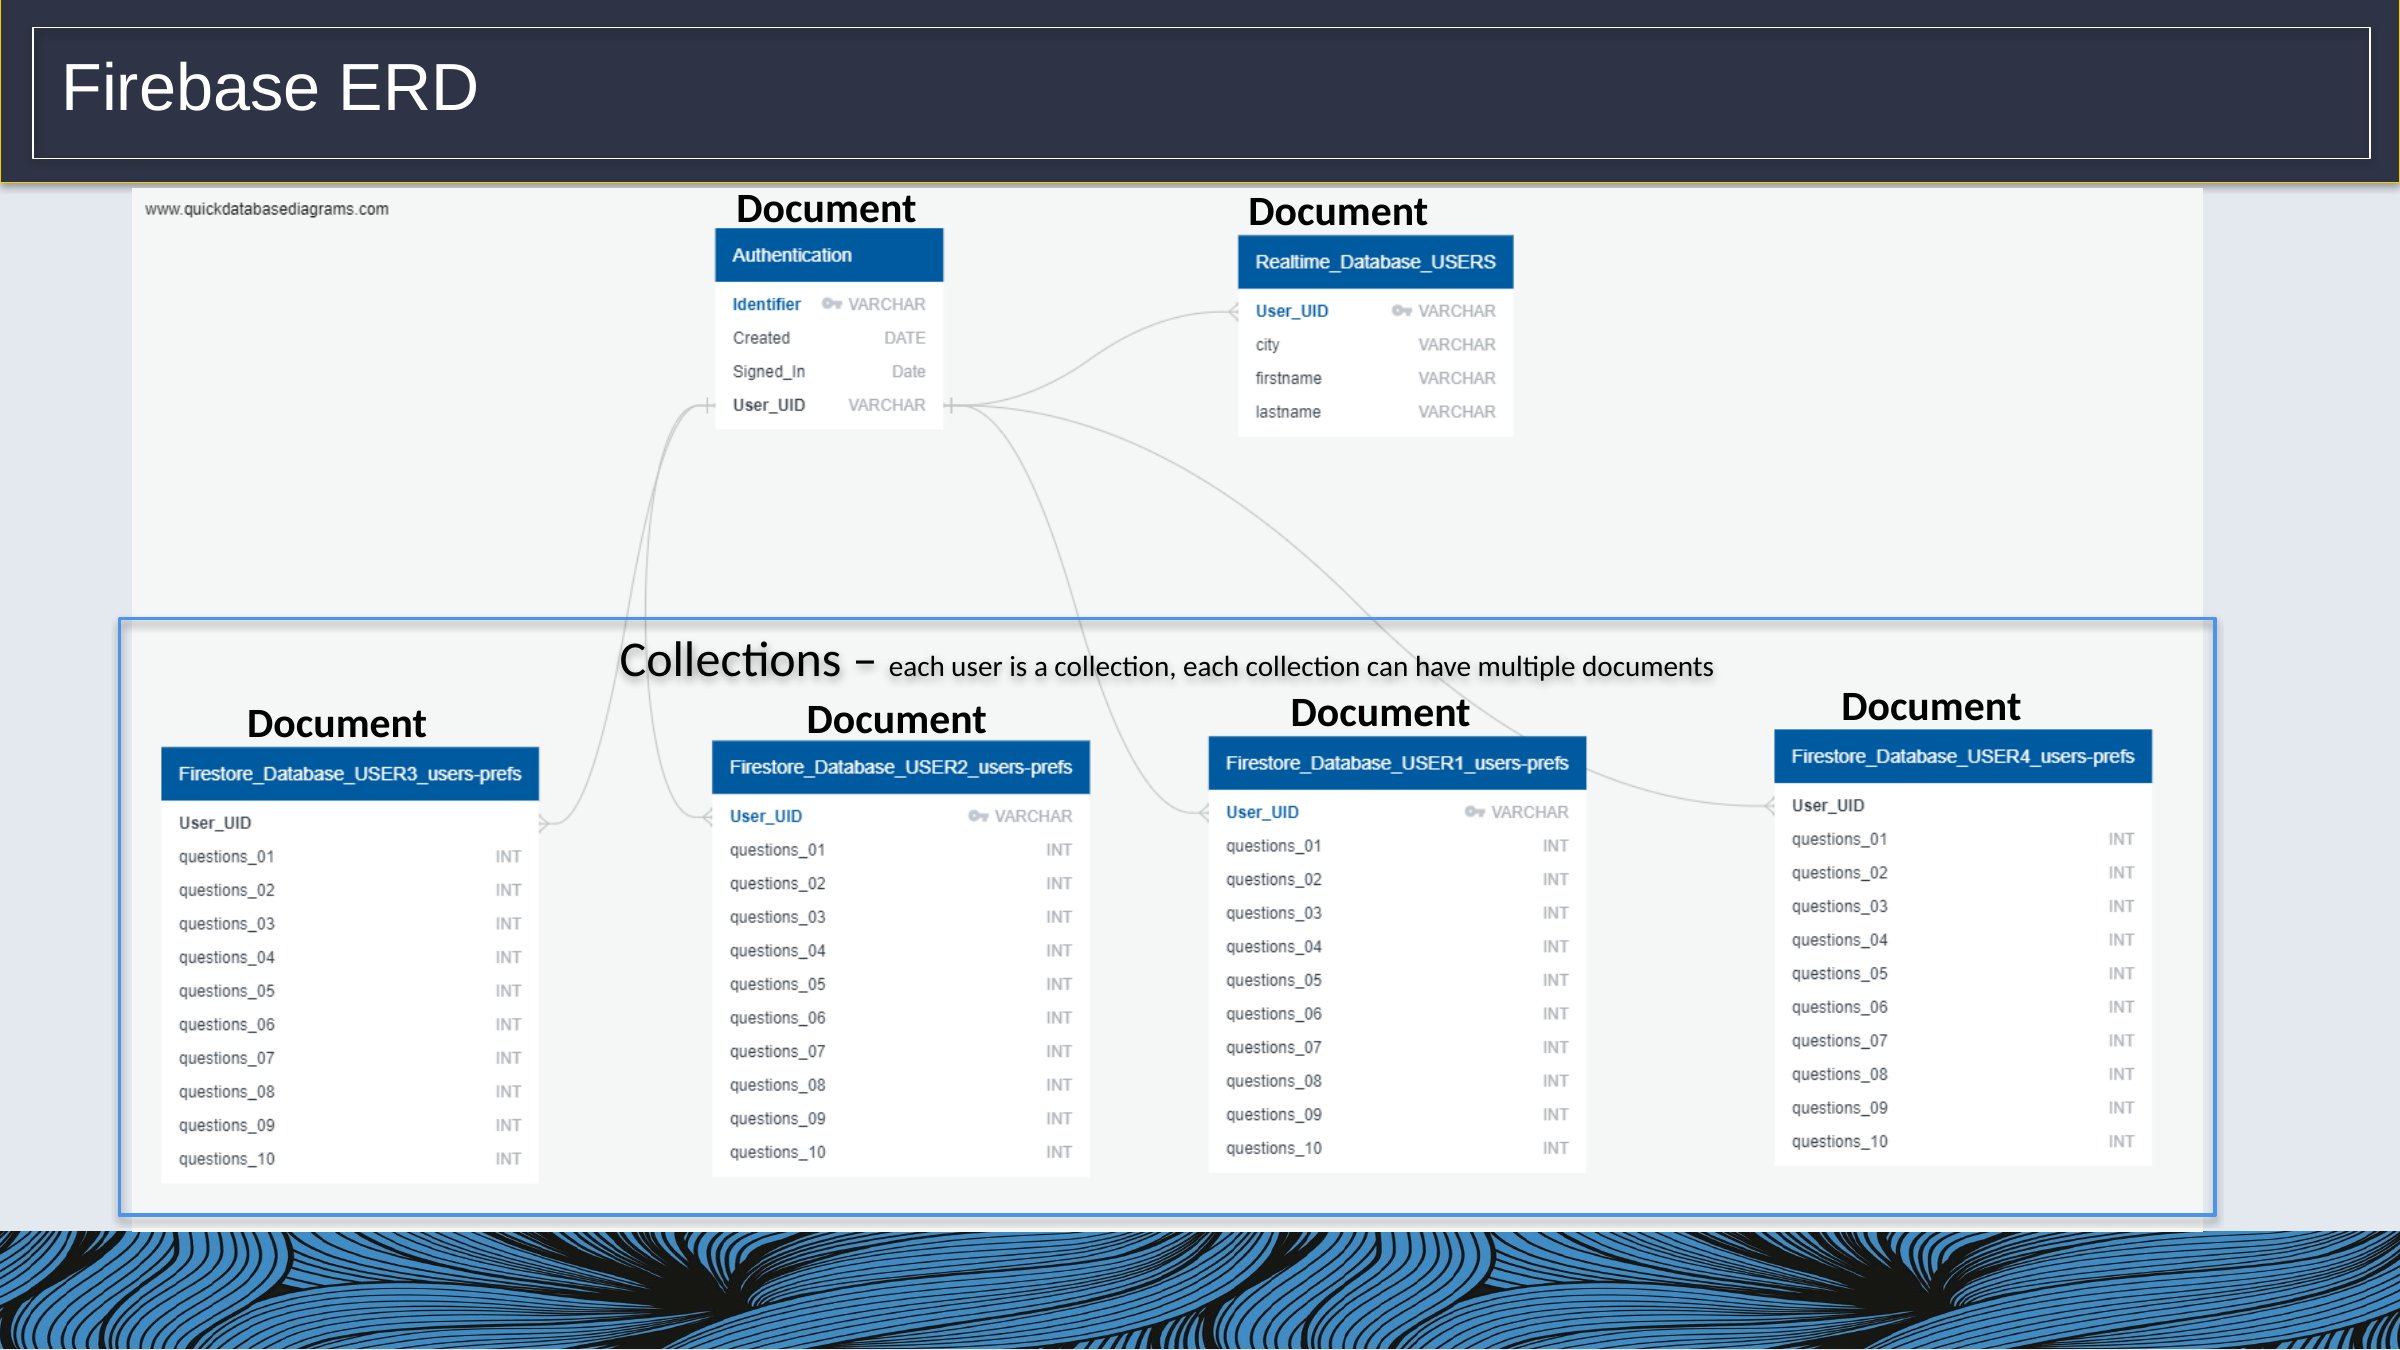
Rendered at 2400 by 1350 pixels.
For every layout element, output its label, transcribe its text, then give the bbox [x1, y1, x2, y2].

text_box Collections – each user is a collection, each collection can have multiple documents [2208, 618, 2216, 1216]
text_box Collections – each user is a collection, each collection can have multiple documents [119, 618, 125, 1216]
list Firebase ERD [37, 31, 2375, 168]
picture [0, 188, 2400, 1349]
text_box Document [721, 173, 932, 185]
text_box Document [1233, 176, 1444, 185]
